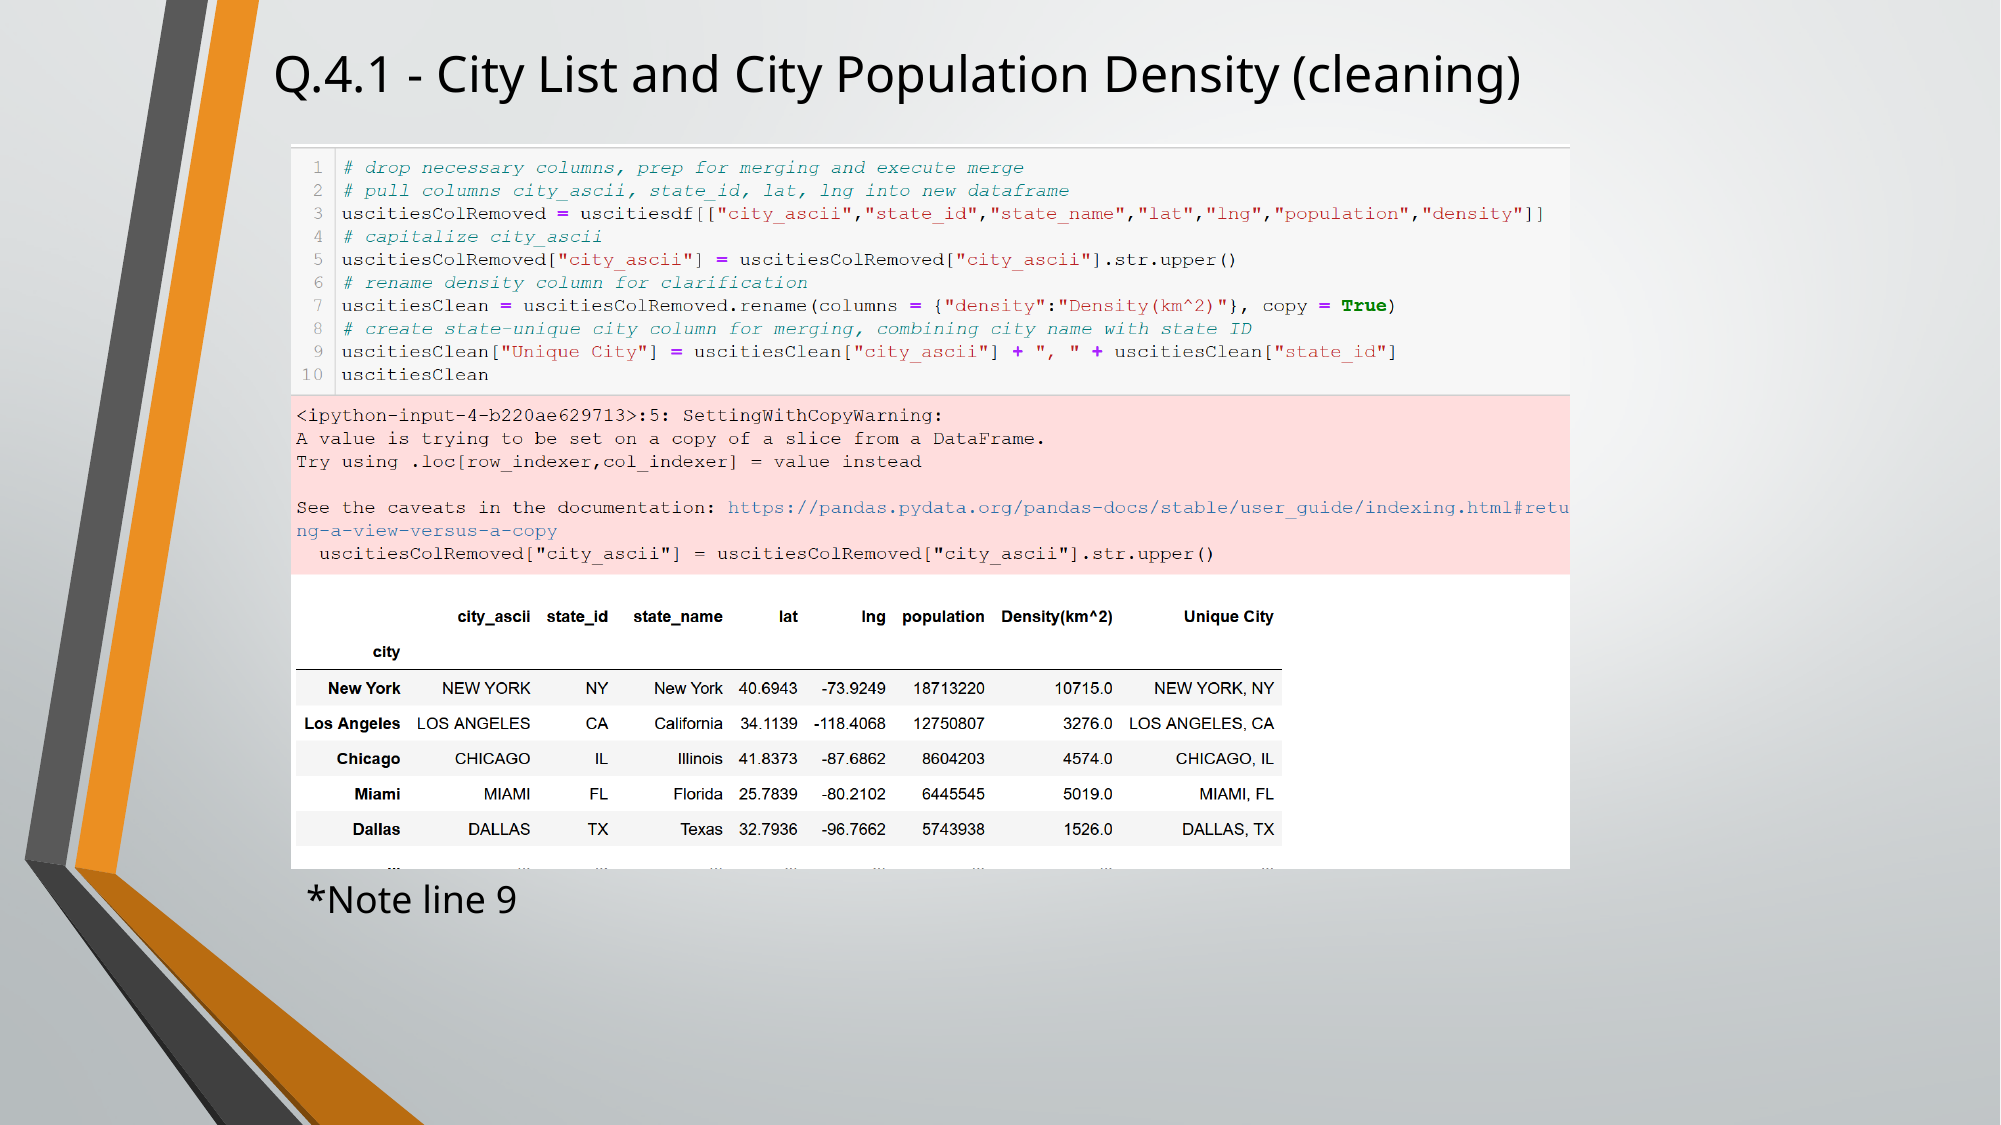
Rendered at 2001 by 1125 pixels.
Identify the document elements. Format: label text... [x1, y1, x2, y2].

title Q.4.1 - City List and City Population Density (cleaning) [258, 26, 1903, 119]
text_box *Note line 9 [291, 869, 1292, 928]
picture [291, 144, 1570, 869]
